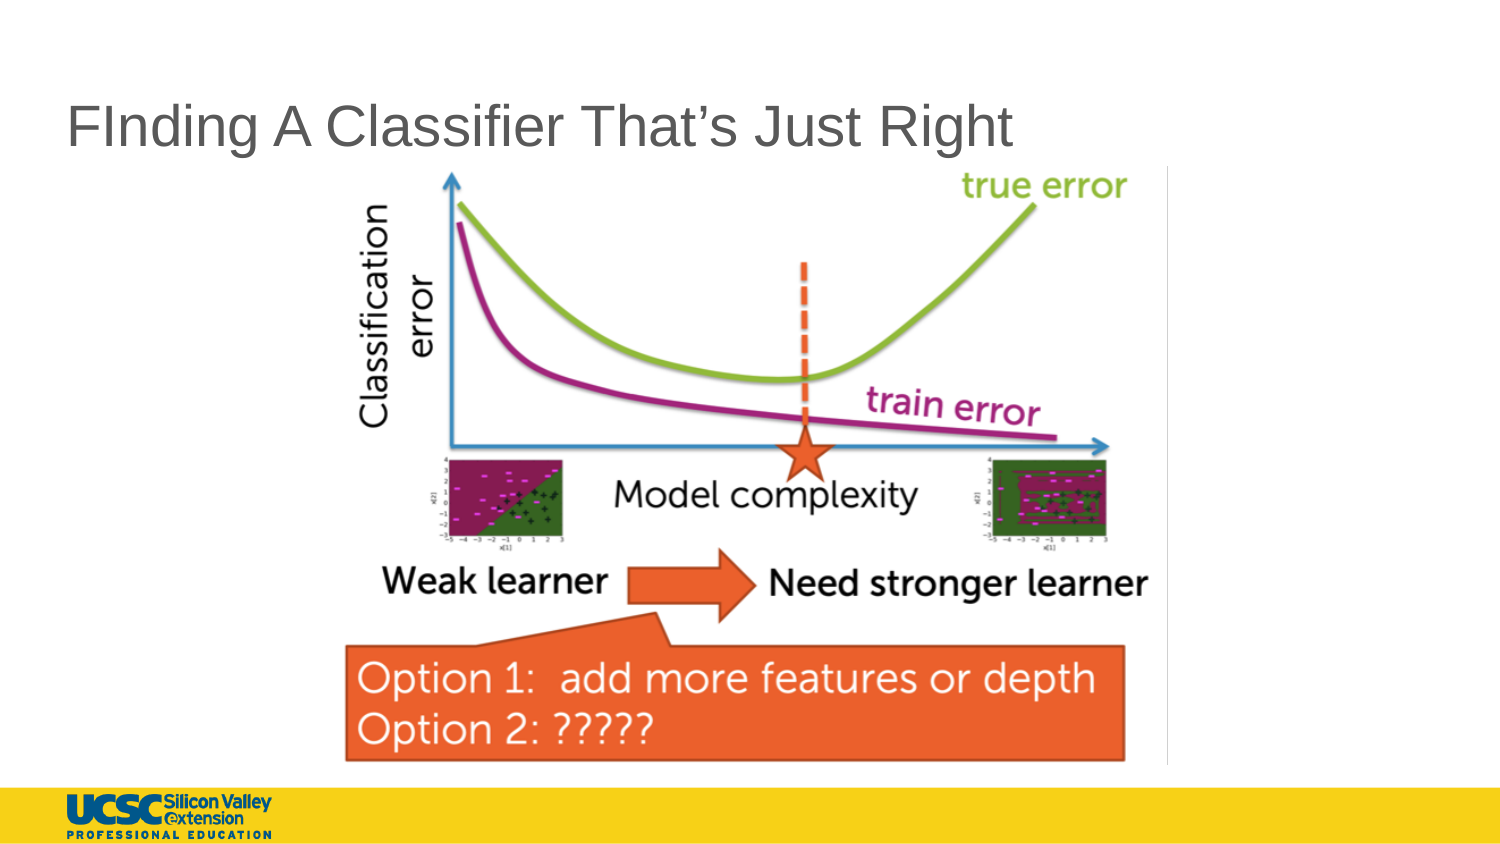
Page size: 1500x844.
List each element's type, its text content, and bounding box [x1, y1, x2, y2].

picture [60, 787, 277, 844]
title FInding A Classifier That’s Just Right [51, 72, 1449, 167]
picture [331, 166, 1169, 765]
